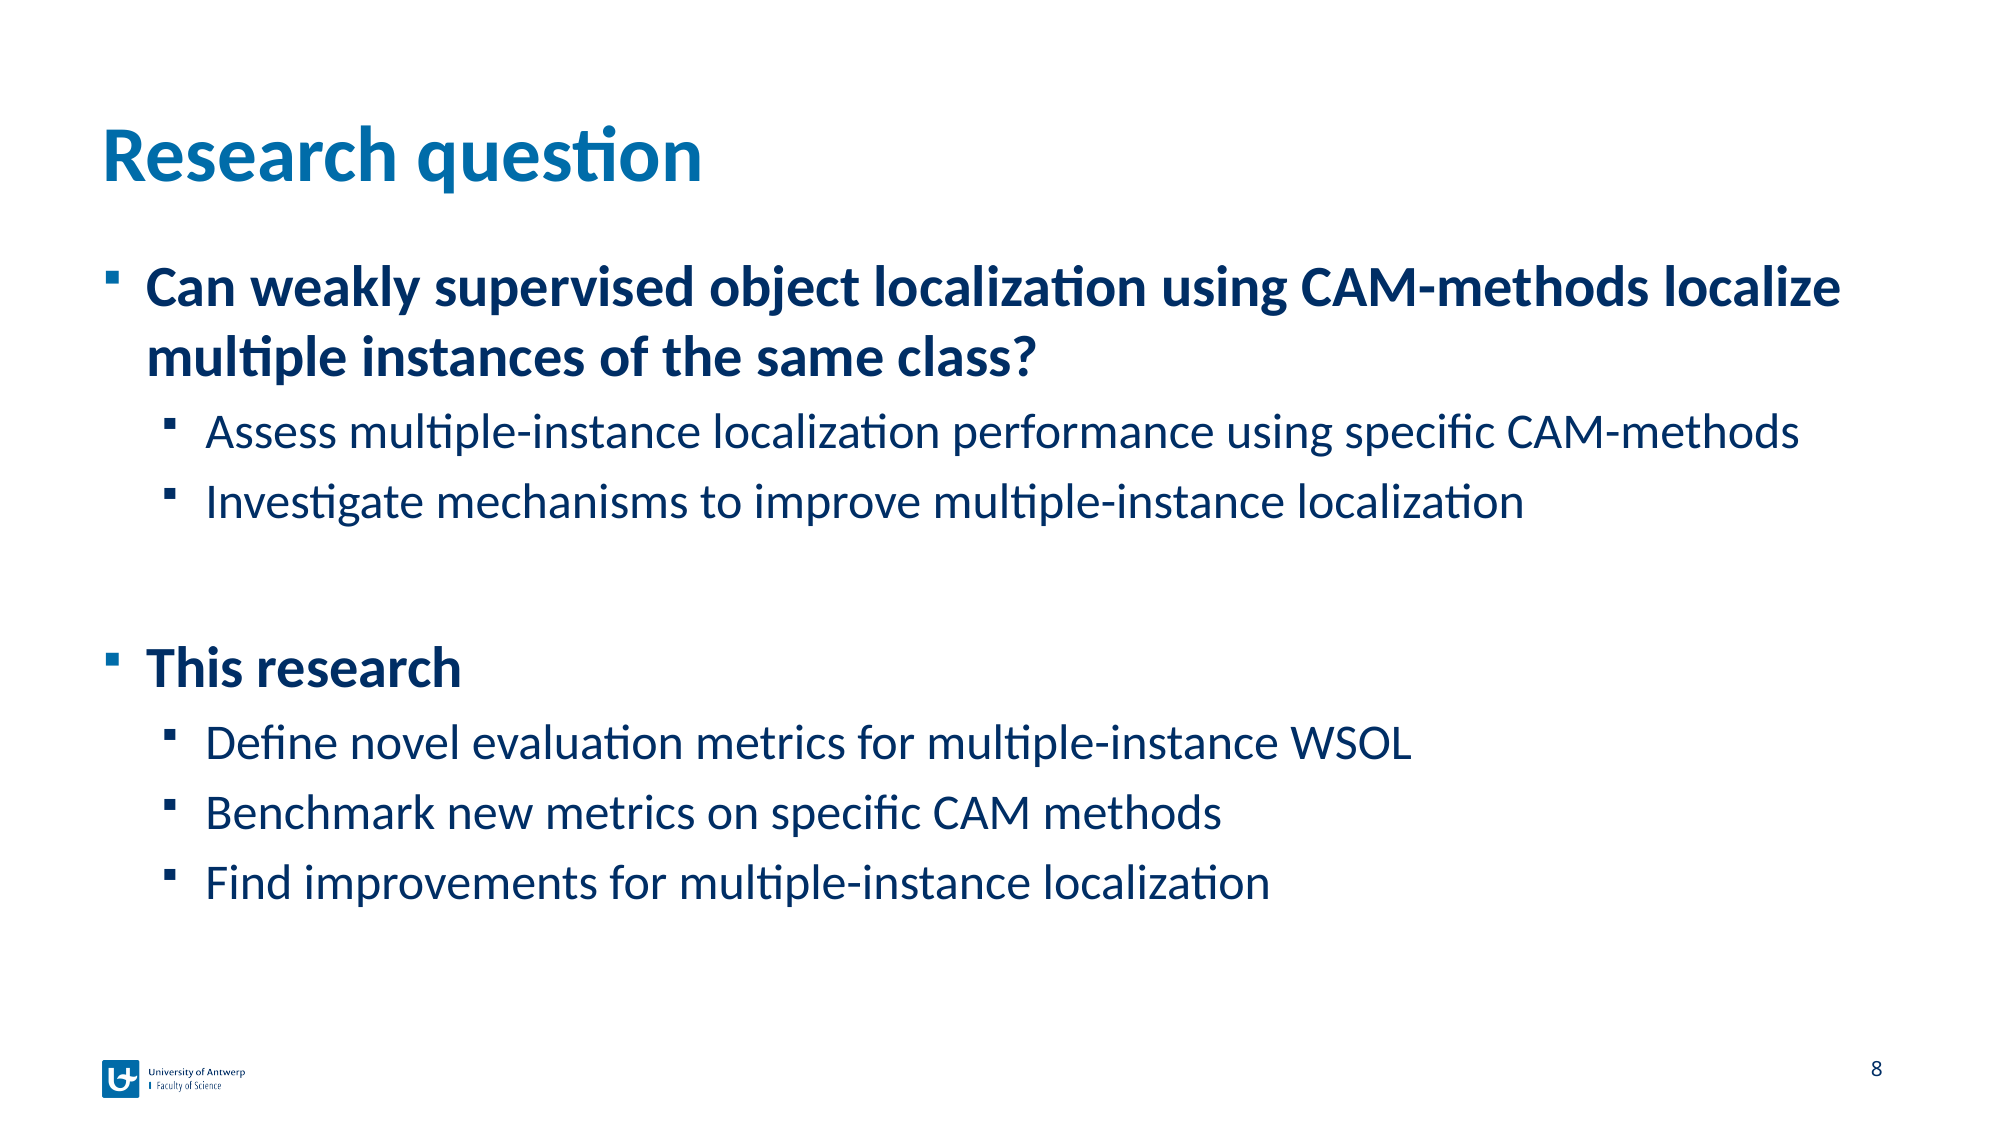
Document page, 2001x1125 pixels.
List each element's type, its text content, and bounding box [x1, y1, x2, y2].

title Research question [102, 101, 1898, 232]
slide_number 8 [1463, 1039, 1898, 1100]
picture [102, 1060, 245, 1098]
list Can weakly supervised object localization using CAM-methods localize multiple instances of the same class? Assess multiple-instance localization performance using specific CAM-methods Investigate mechanisms to improve multiple-instance localization This research Define novel evaluation metrics for multiple-instance WSOL Benchmark new metrics on specific CAM methods Find improvements for multiple-instance localization [102, 248, 1898, 1024]
